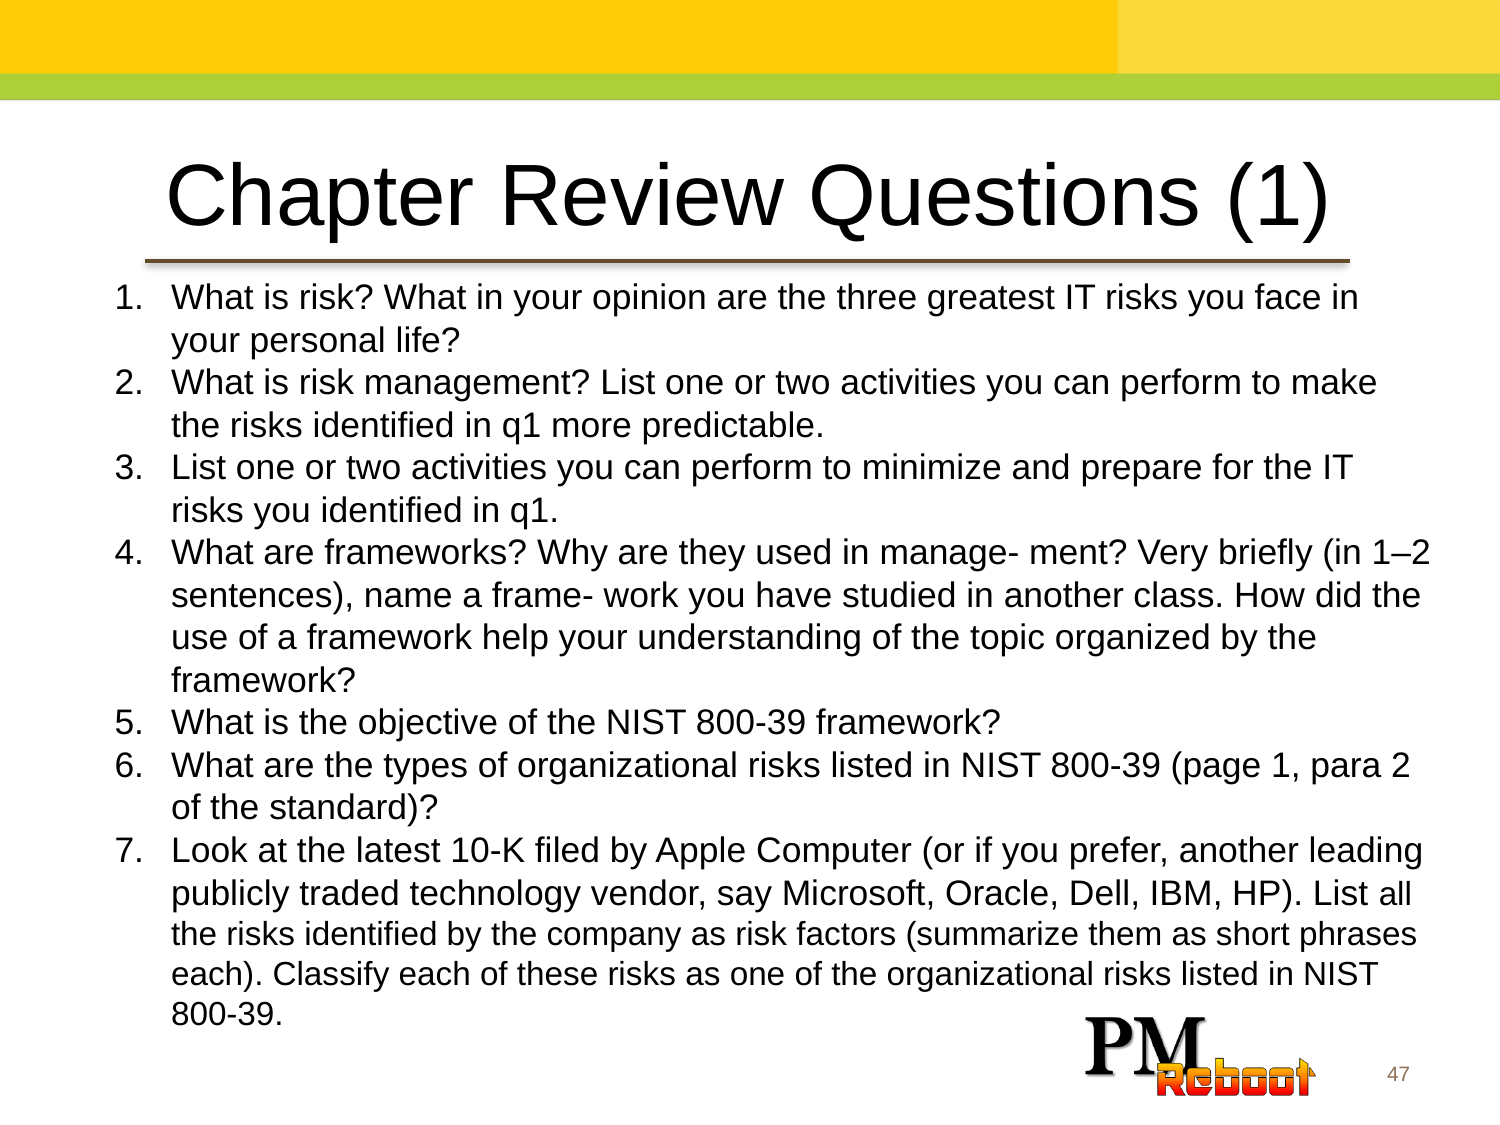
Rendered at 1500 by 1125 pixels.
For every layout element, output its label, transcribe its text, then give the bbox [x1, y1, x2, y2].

picture [0, 0, 1500, 1125]
text_box Chapter Review Questions (1) [149, 125, 1350, 257]
slide_number 47 [1074, 1042, 1425, 1103]
text_box What is risk? What in your opinion are the three greatest IT risks you face in your personal life? What is risk management? List one or two activities you can perform to make the risks identified in q1 more predictable. List one or two activities you can perform to minimize and prepare for the IT risks you identified in q1. What are frameworks? Why are they used in manage- ment? Very briefly (in 1–2 sentences), name a frame- work you have studied in another class. How did the use of a framework help your understanding of the topic organized by the framework? What is the objective of the NIST 800-39 framework? What are the types of organizational risks listed in NIST 800-39 (page 1, para 2 of the standard)? Look at the latest 10-K filed by Apple Computer (or if you prefer, another leading publicly traded technology vendor, say Microsoft, Oracle, Dell, IBM, HP). List all the risks identified by the company as risk factors (summarize them as short phrases each). Classify each of these risks as one of the organizational risks listed in NIST 800-39. [99, 266, 1450, 1040]
